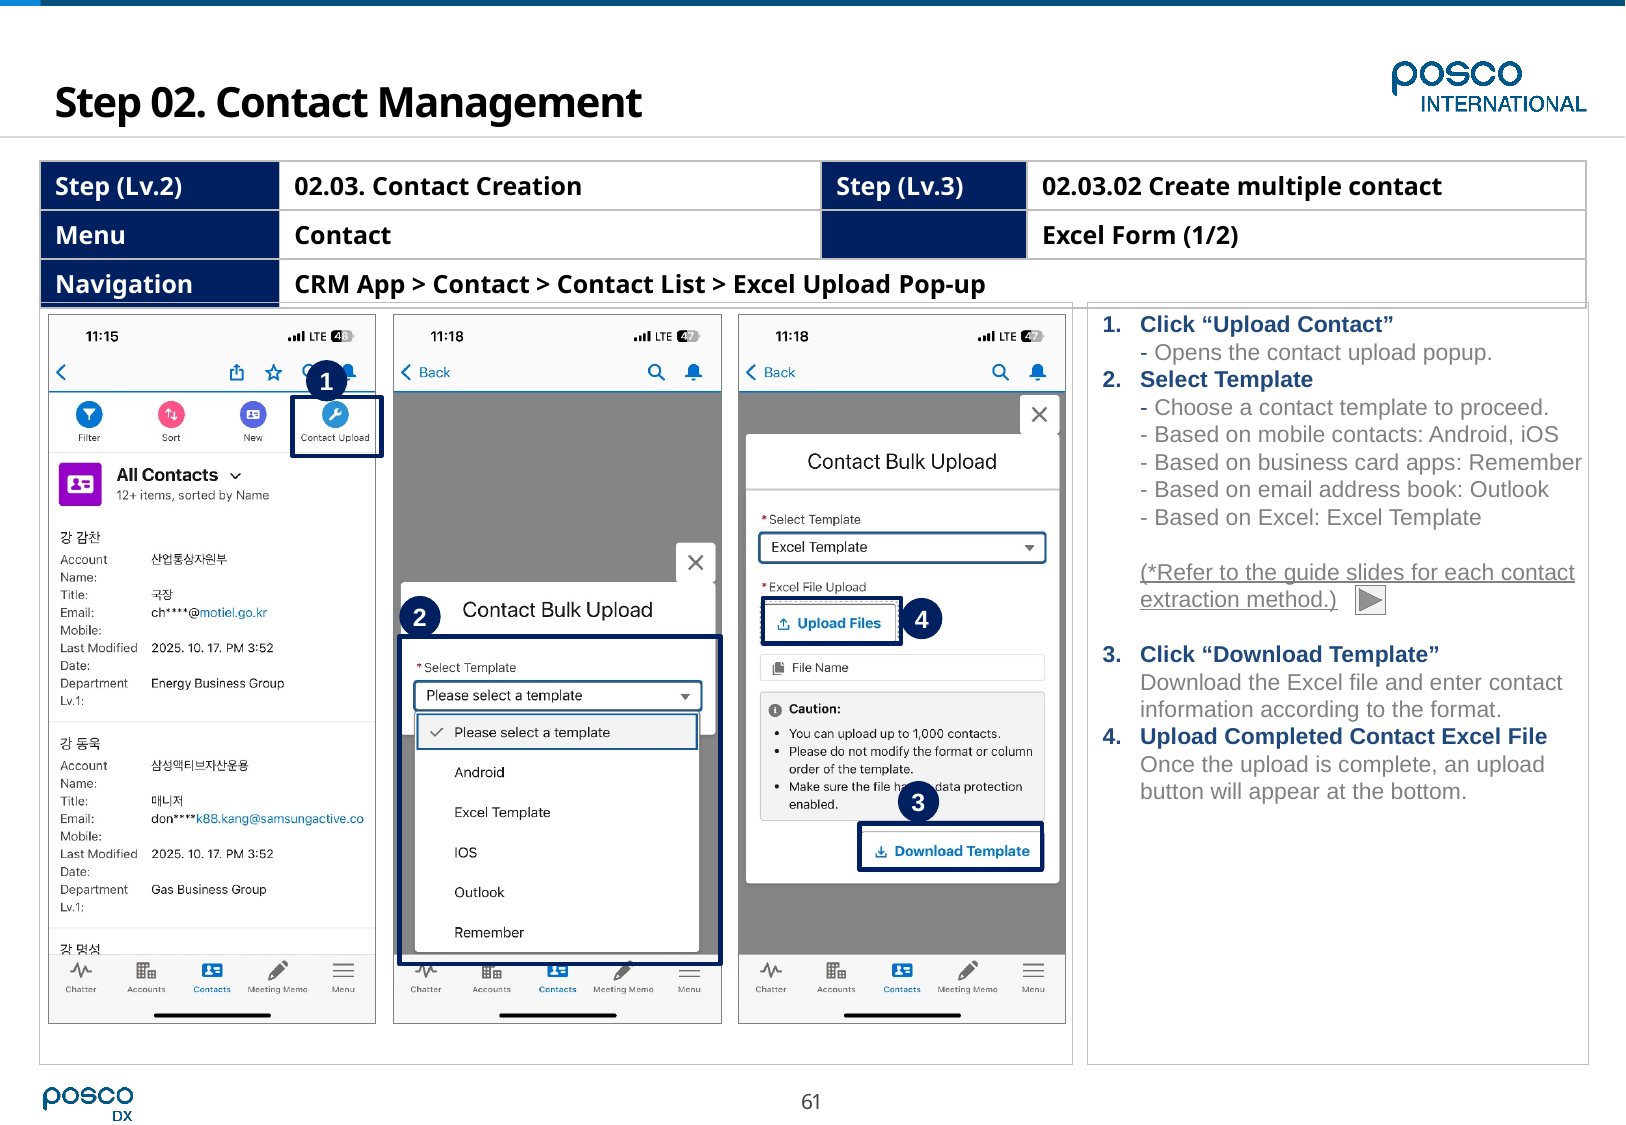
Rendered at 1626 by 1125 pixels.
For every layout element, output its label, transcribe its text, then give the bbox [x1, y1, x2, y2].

picture [43, 1087, 133, 1121]
picture [48, 314, 376, 1024]
text_box [1355, 585, 1386, 615]
picture [0, 0, 41, 6]
table_header 02.03.02 Create multiple contact [1028, 162, 1585, 209]
table_cell CRM App > Contact > Contact List > Excel Upload Pop-up [280, 260, 1585, 307]
text_box Step 02. Contact Management [39, 68, 685, 115]
table_header 02.03. Contact Creation [280, 162, 820, 209]
table_header Step (Lv.2) [41, 162, 279, 209]
picture [738, 314, 1066, 1024]
picture [1391, 59, 1587, 113]
picture [393, 314, 722, 1024]
table_cell Contact [280, 211, 820, 258]
table_cell Navigation [41, 260, 279, 302]
table_cell Menu [41, 211, 279, 258]
text_box [39, 302, 1073, 1065]
table_header Step (Lv.3) [822, 162, 1026, 209]
table_cell [822, 211, 1026, 258]
table_cell Excel Form (1/2) [1028, 211, 1585, 258]
text_box [376, 397, 382, 457]
text_box Click “Upload Contact” - Opens the contact upload popup. Select Template - Choose a contact template to proceed. - Based on mobile contacts: Android, iOS - Based on business card apps: Remember - Based on email address book: Outlook - Based on Excel: Excel Template (*Refer to the guide slides for each contact extraction method.) Click “Download Template” Download the Excel file and enter contact information according to the format. Upload Completed Contact Excel File Once the upload is complete, an upload button will appear at the bottom. [1087, 302, 1589, 1065]
